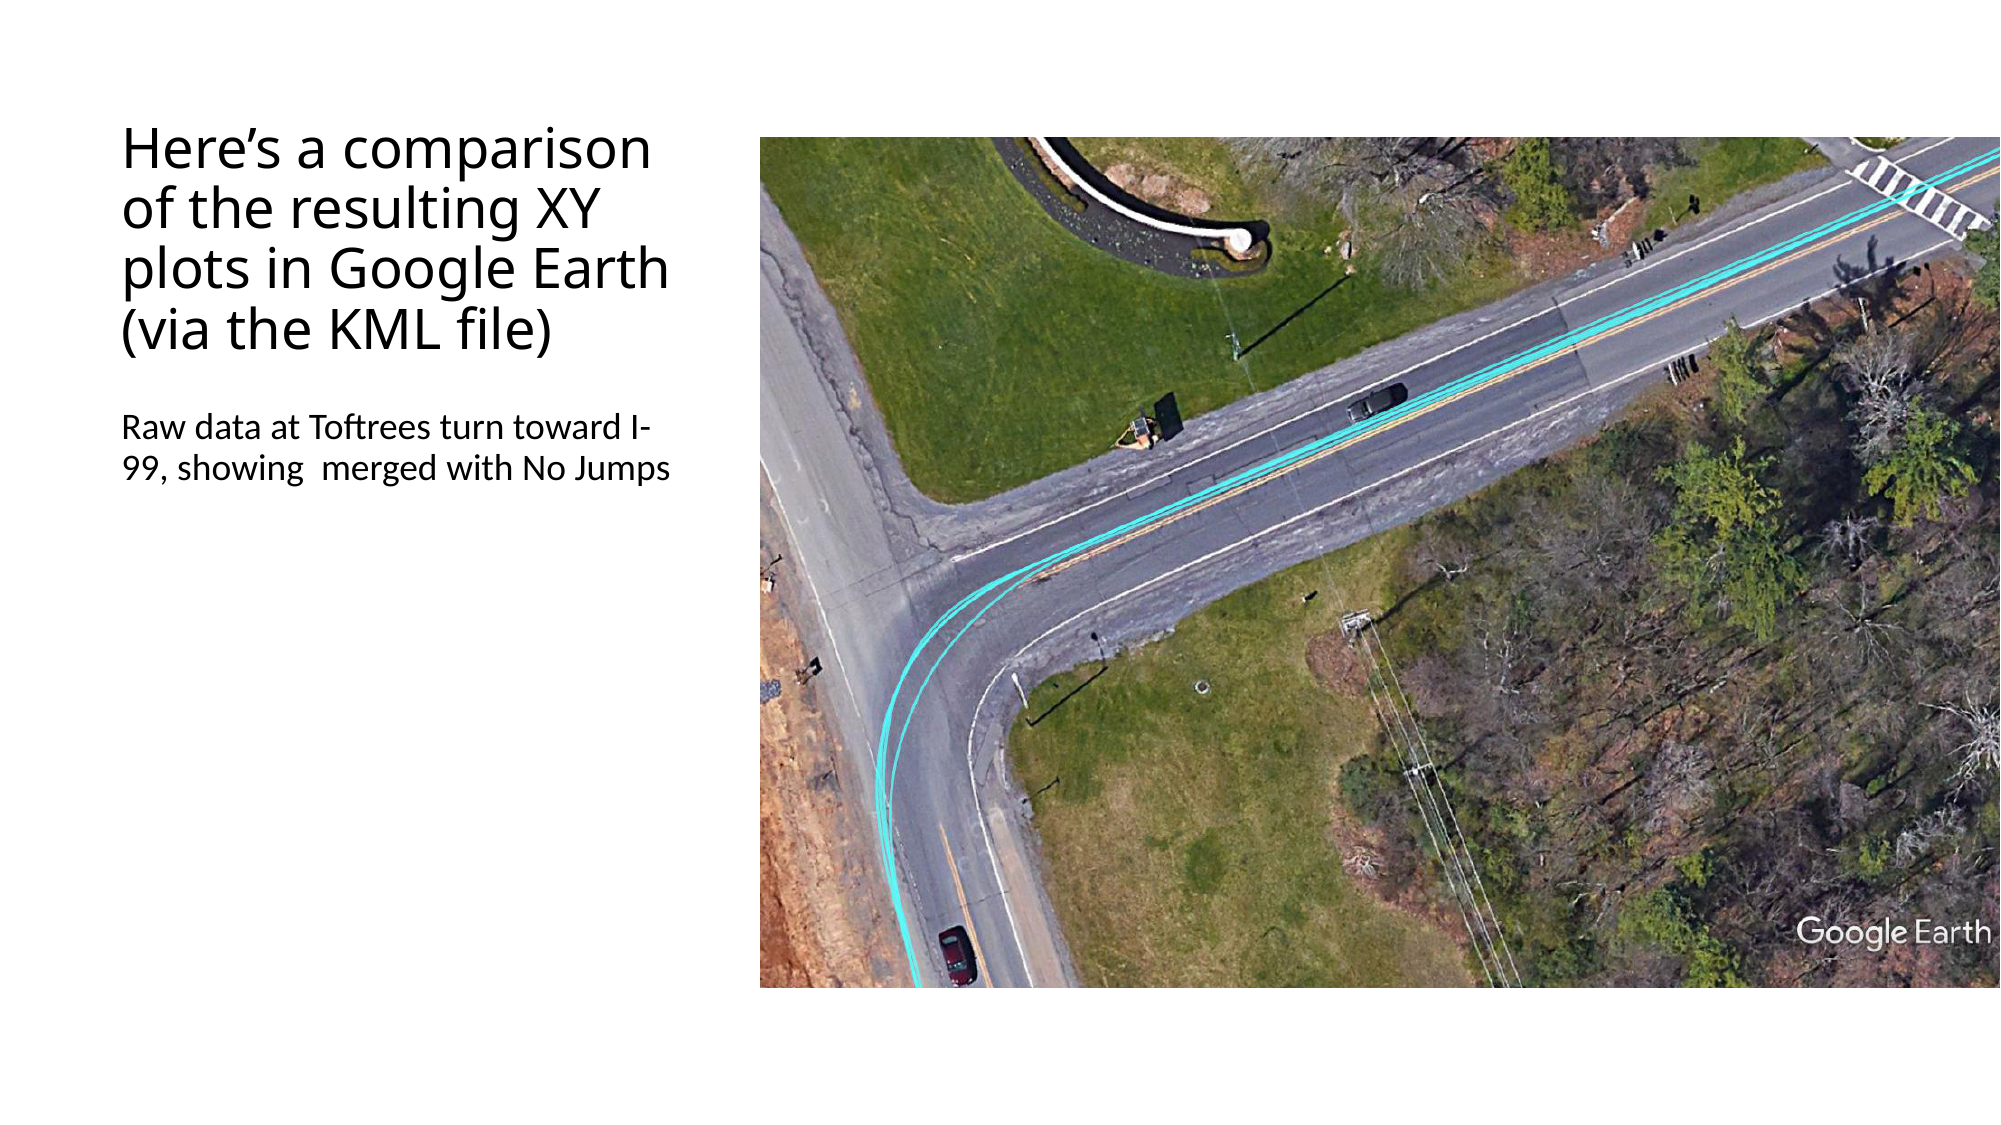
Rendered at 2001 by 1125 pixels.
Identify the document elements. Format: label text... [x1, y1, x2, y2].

picture [760, 137, 2000, 988]
title Here’s a comparison of the resulting XY plots in Google Earth (via the KML file) [106, 103, 706, 379]
list Raw data at Toftrees turn toward I-99, showing merged with No Jumps [106, 399, 706, 1021]
